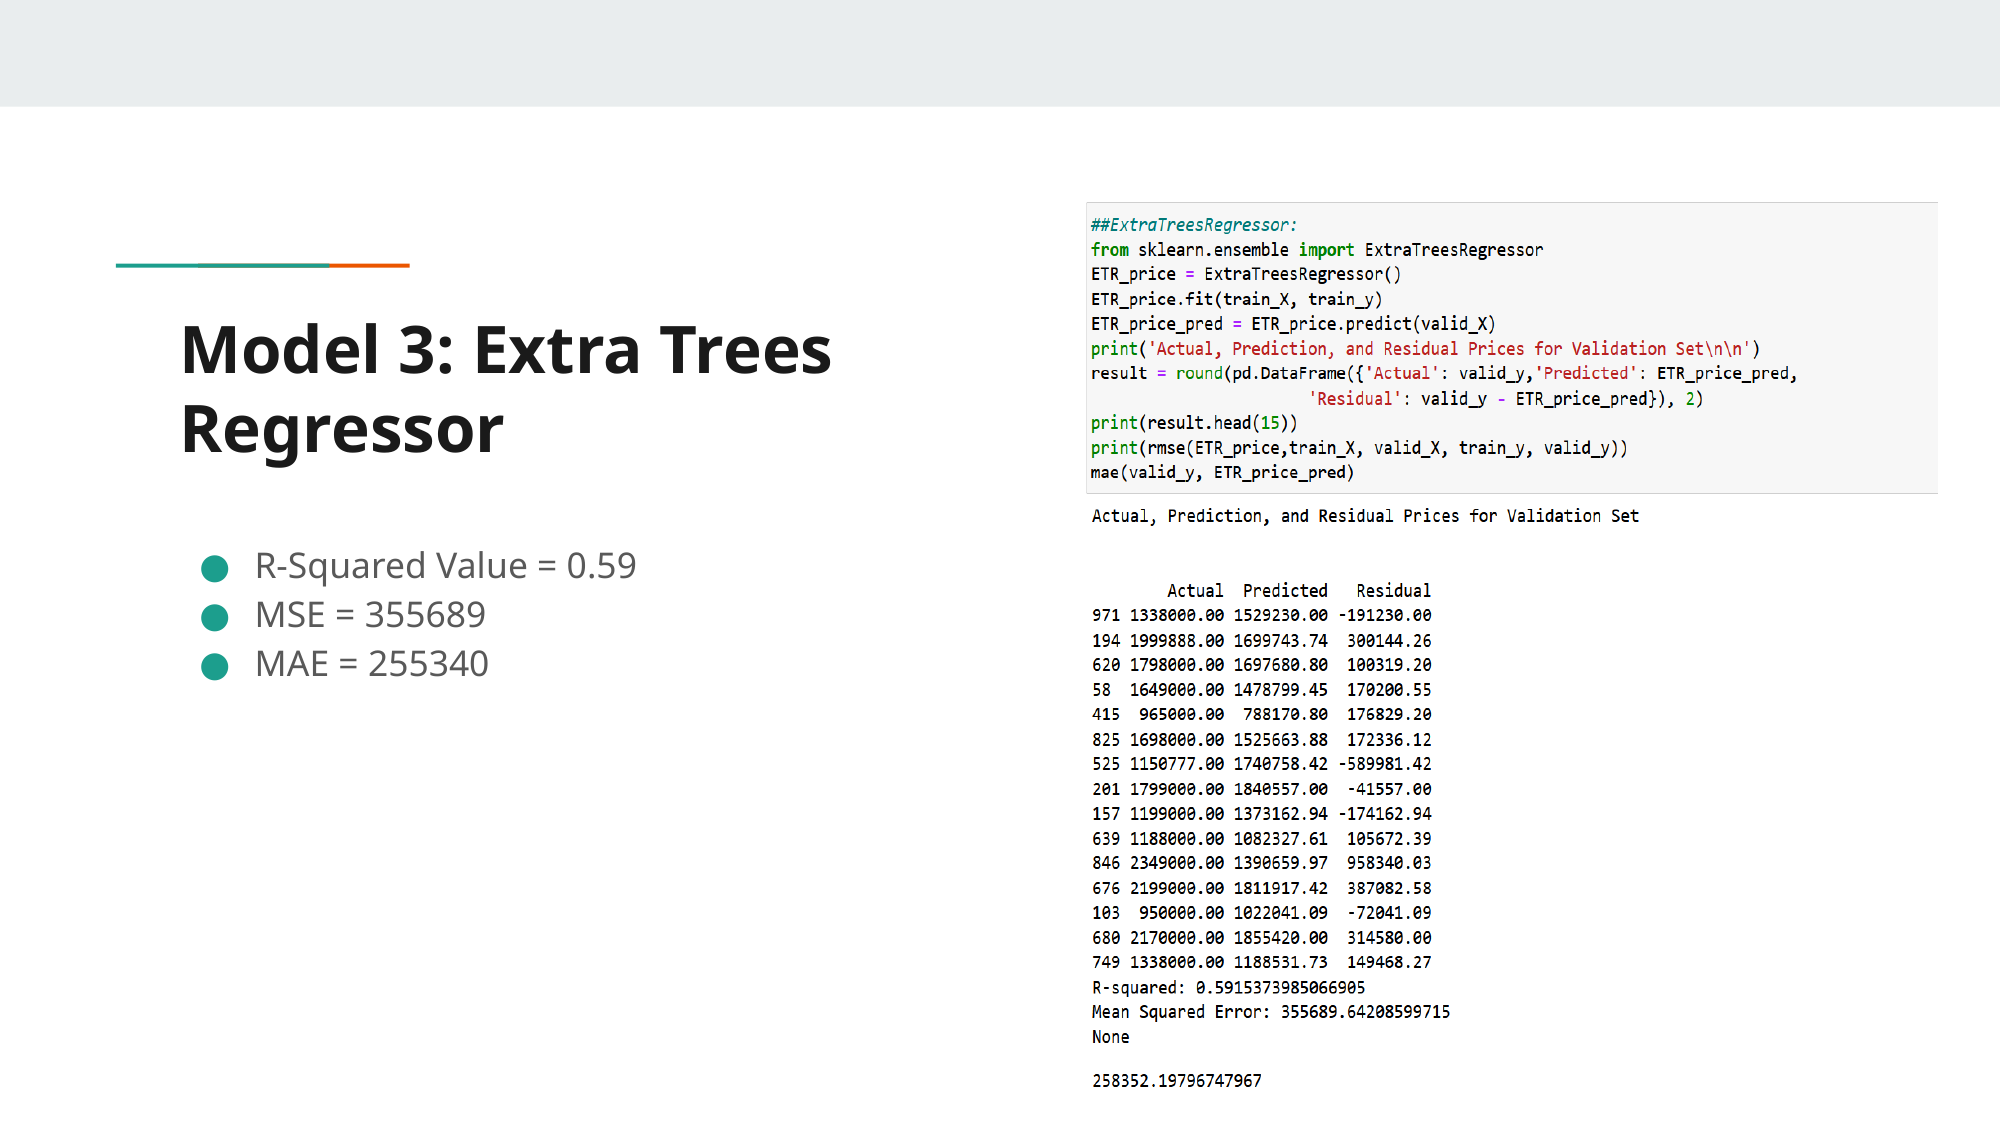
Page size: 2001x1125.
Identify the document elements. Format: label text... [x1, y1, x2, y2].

list R-Squared Value = 0.59 MSE = 355689 MAE = 255340 [159, 516, 973, 1012]
picture [1082, 198, 1938, 1098]
title Model 3: Extra Trees Regressor [159, 288, 1077, 496]
